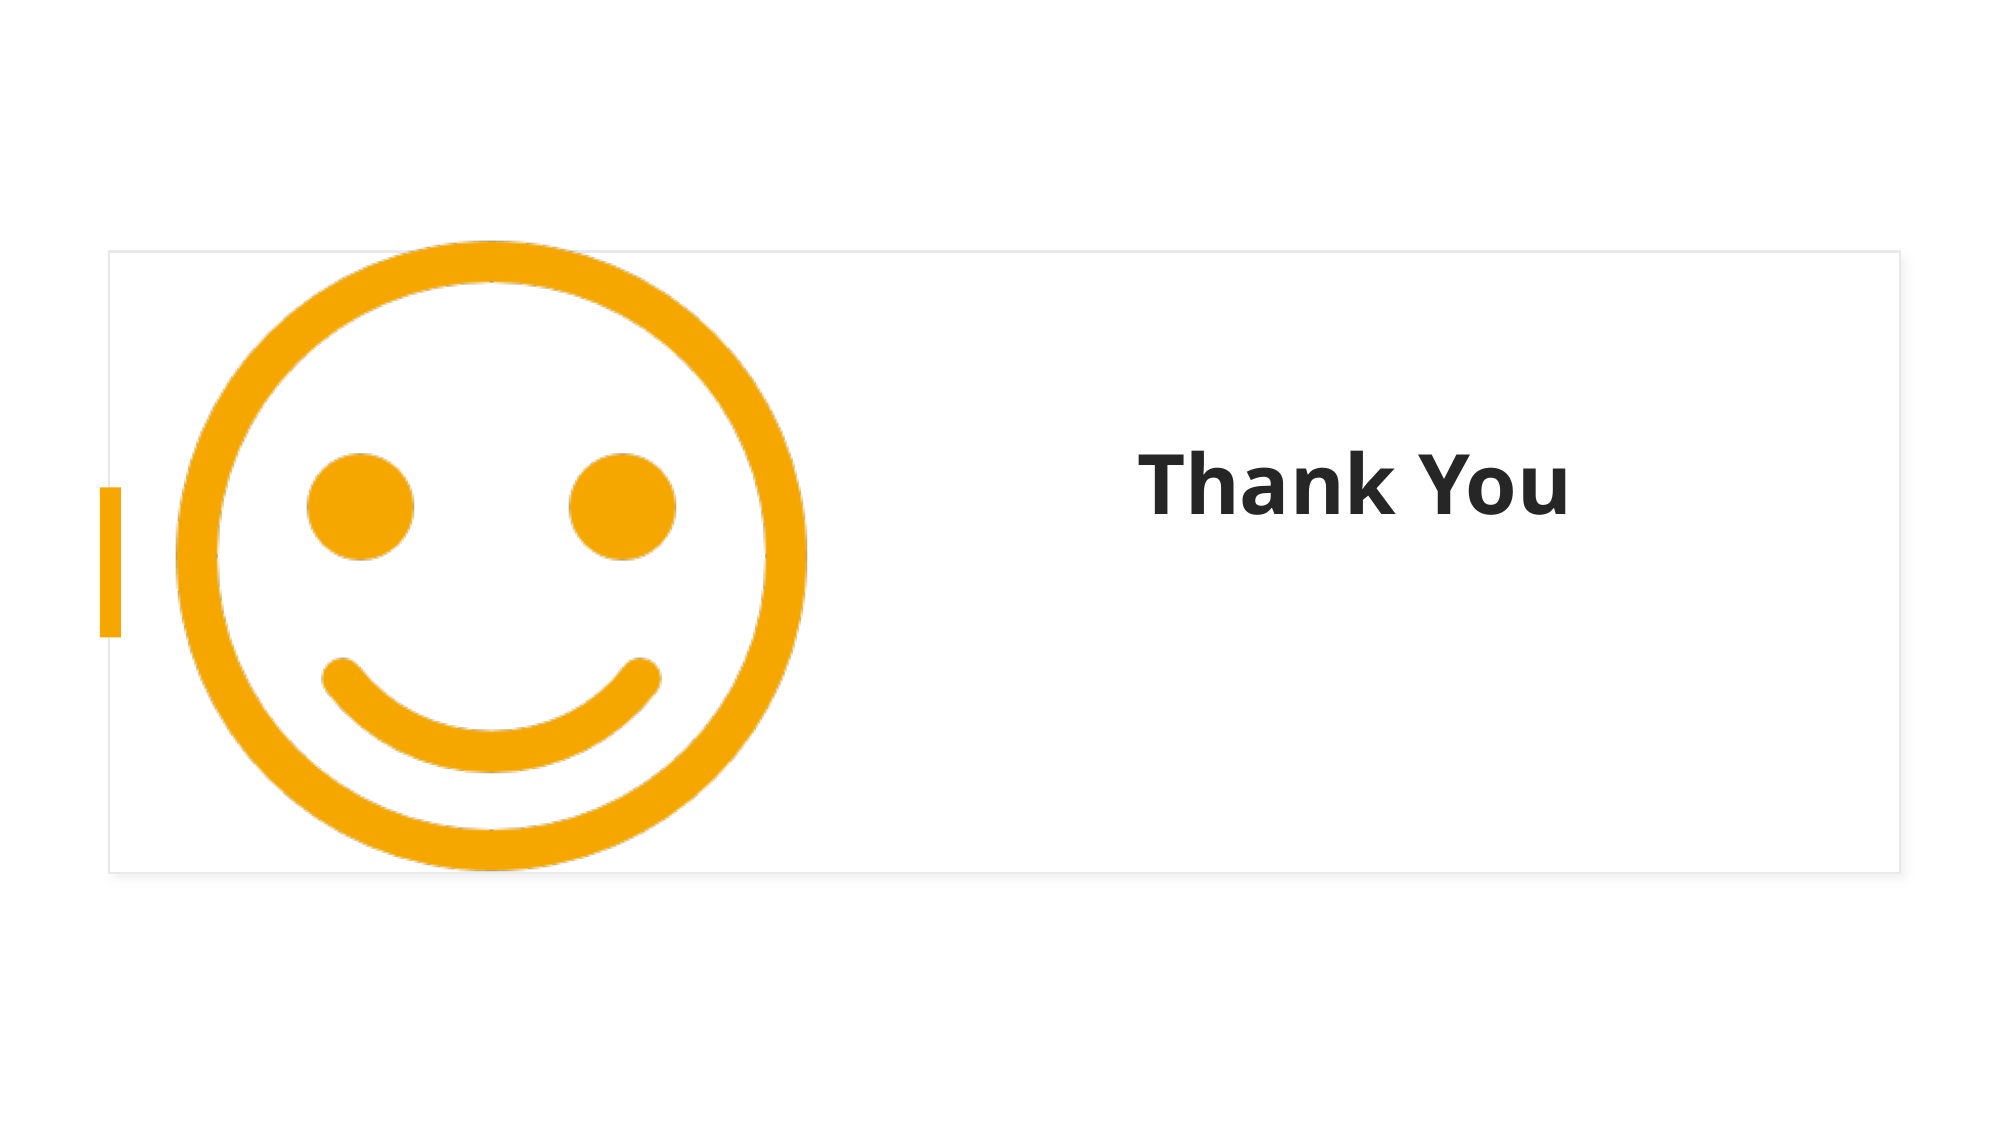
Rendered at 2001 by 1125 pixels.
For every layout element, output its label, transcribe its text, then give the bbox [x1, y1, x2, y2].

picture [99, 164, 885, 949]
title Thank You [948, 122, 1900, 640]
